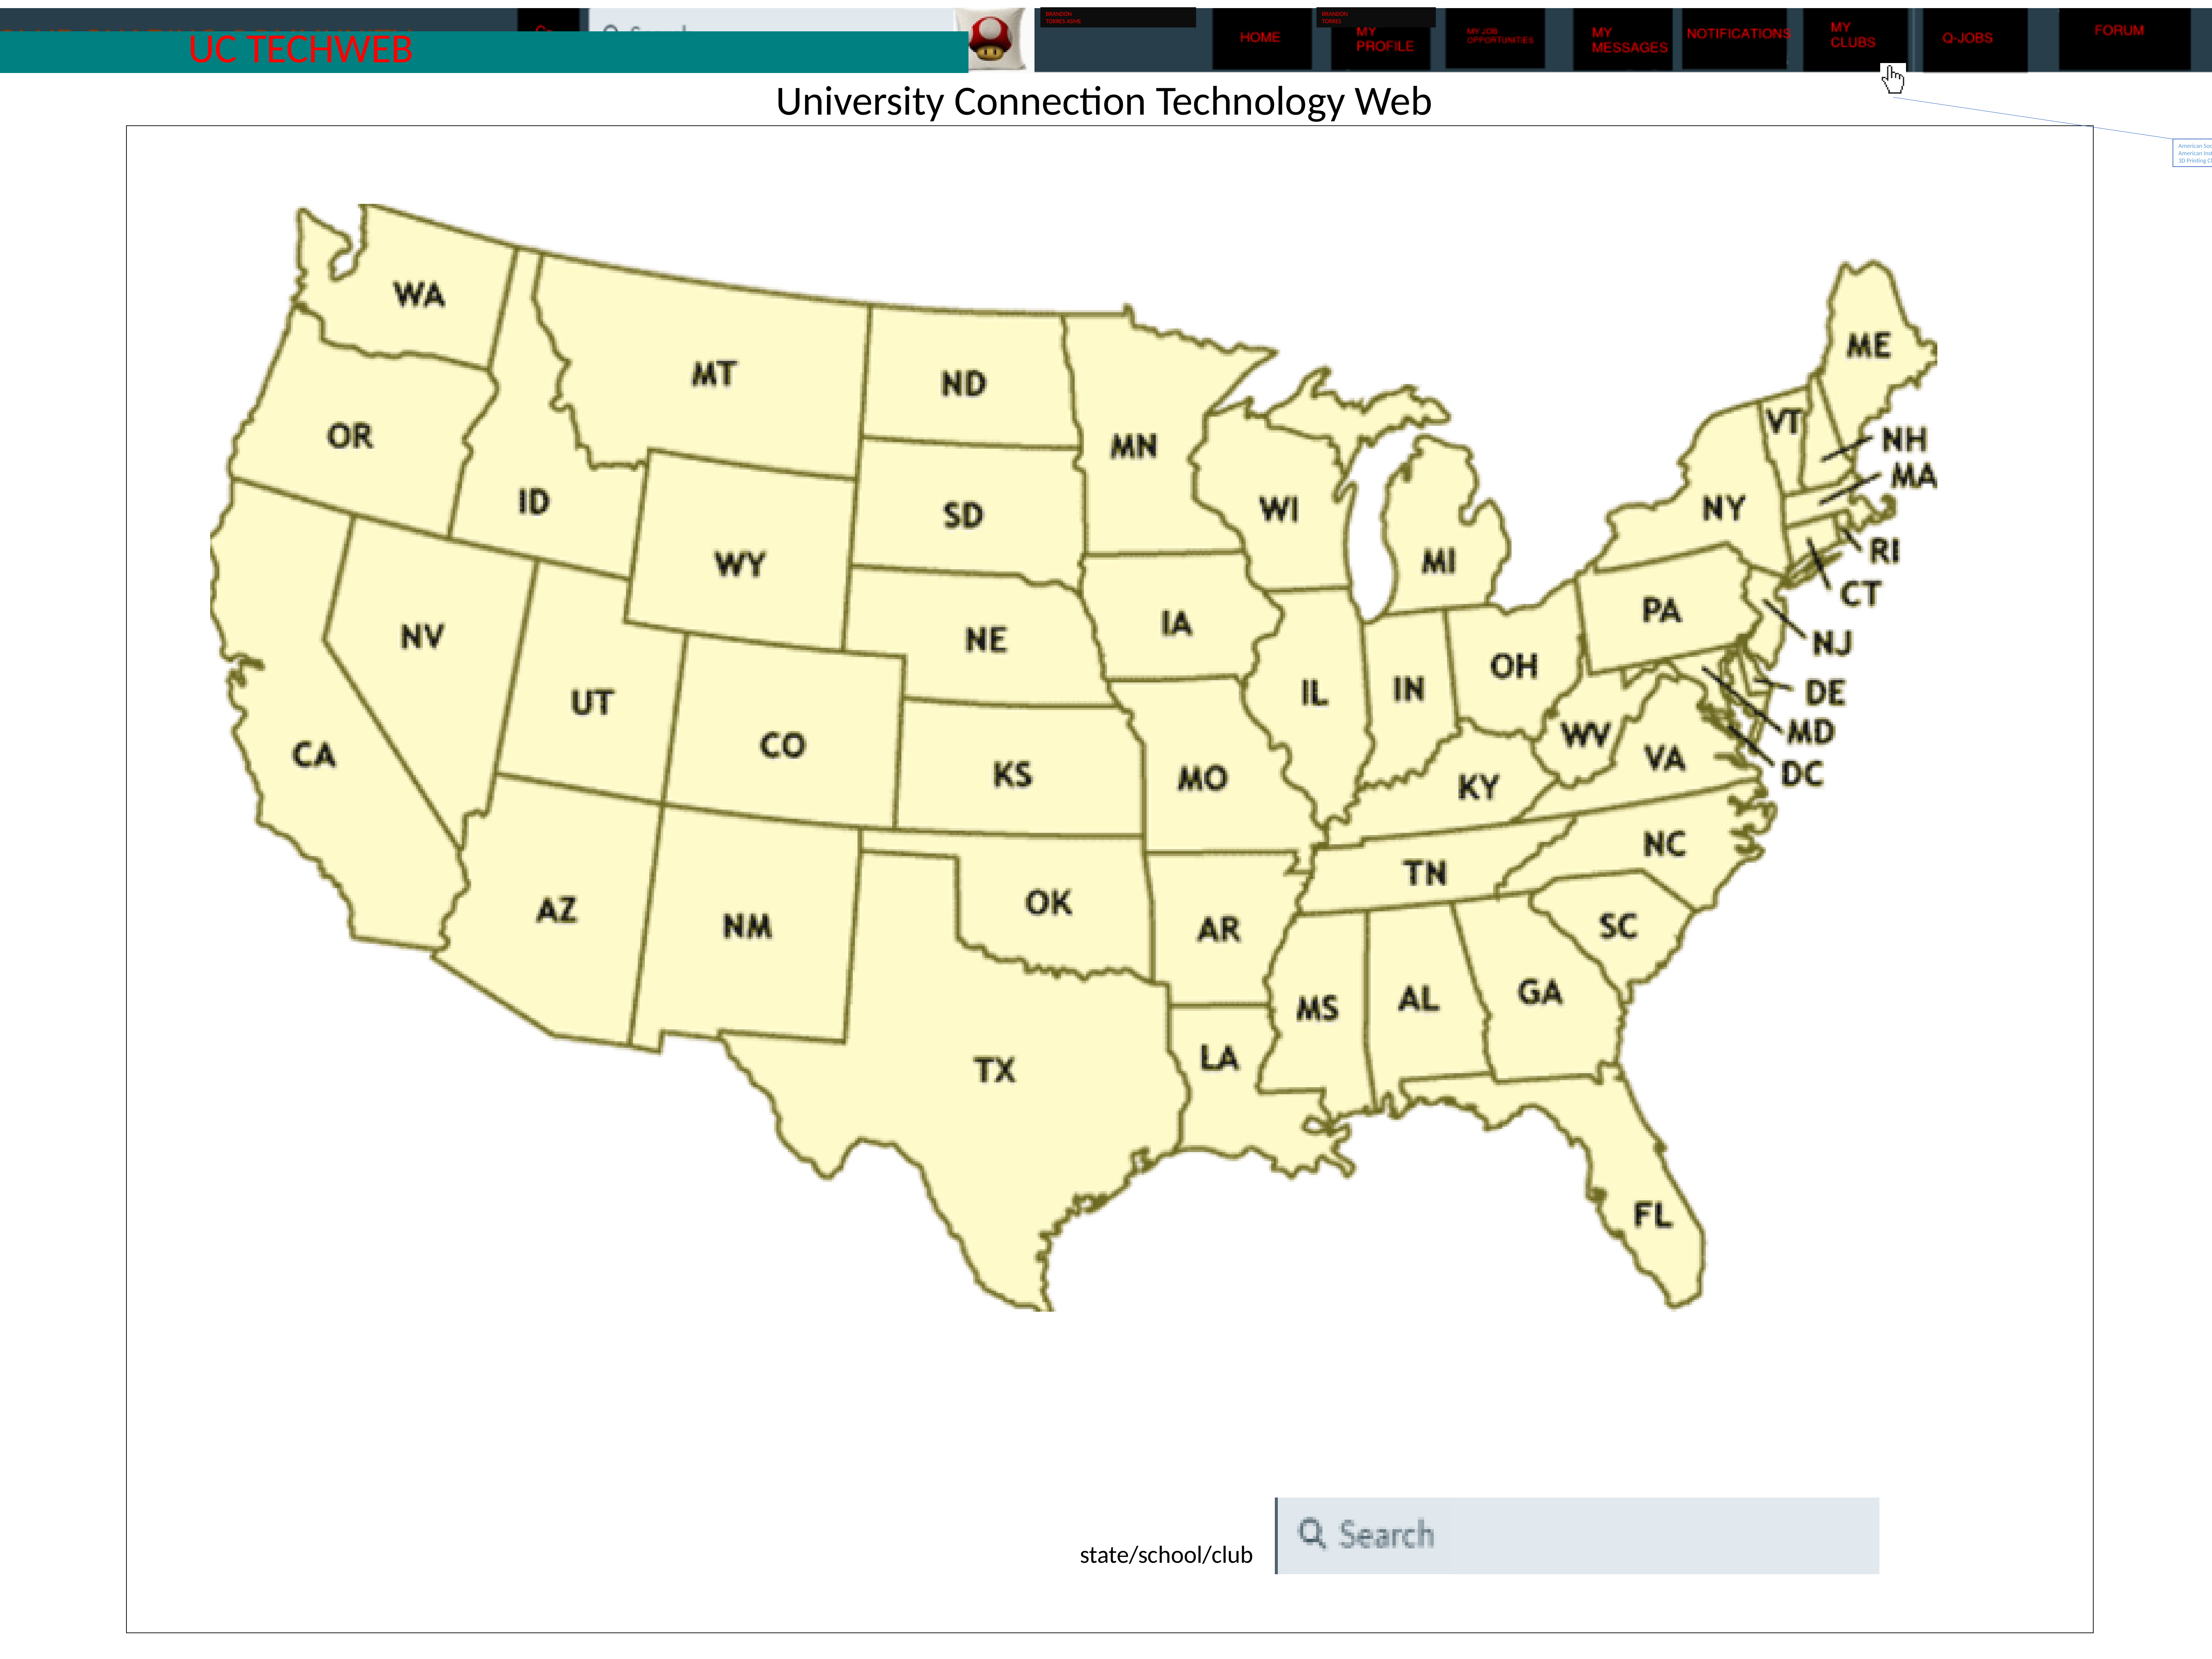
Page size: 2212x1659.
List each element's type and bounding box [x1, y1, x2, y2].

text_box [126, 223, 2094, 1633]
text_box [0, 7, 2212, 223]
